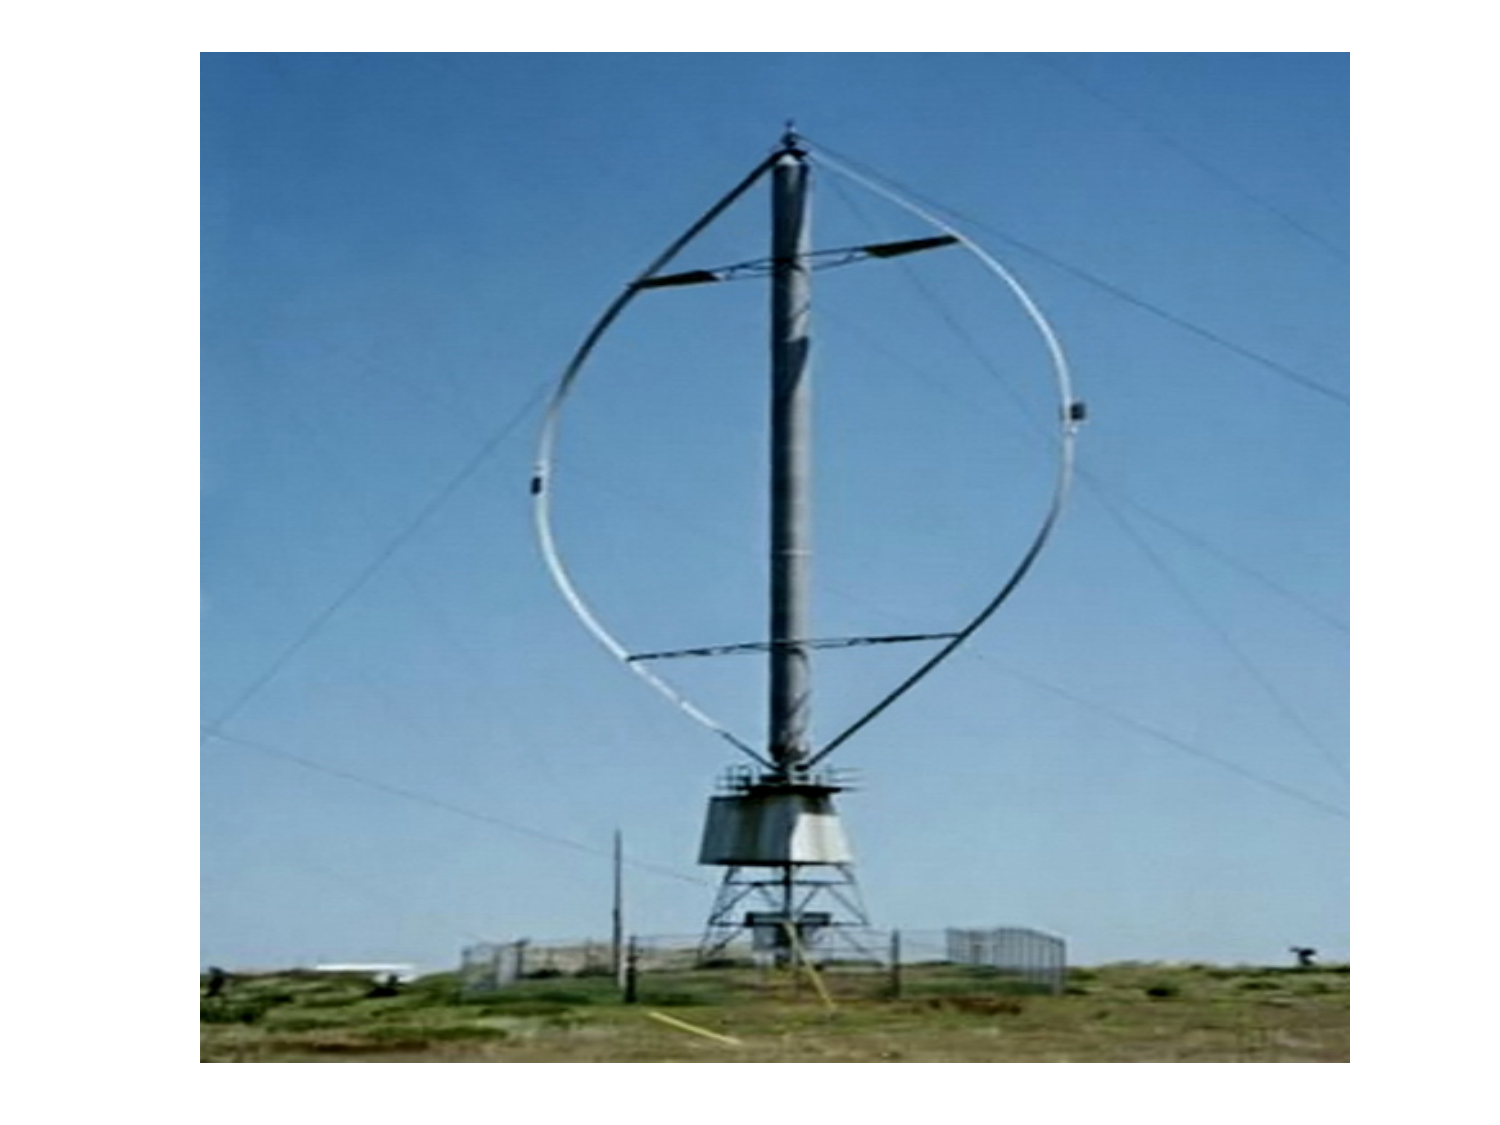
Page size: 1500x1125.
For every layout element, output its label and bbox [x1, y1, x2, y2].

picture [199, 52, 1351, 1063]
